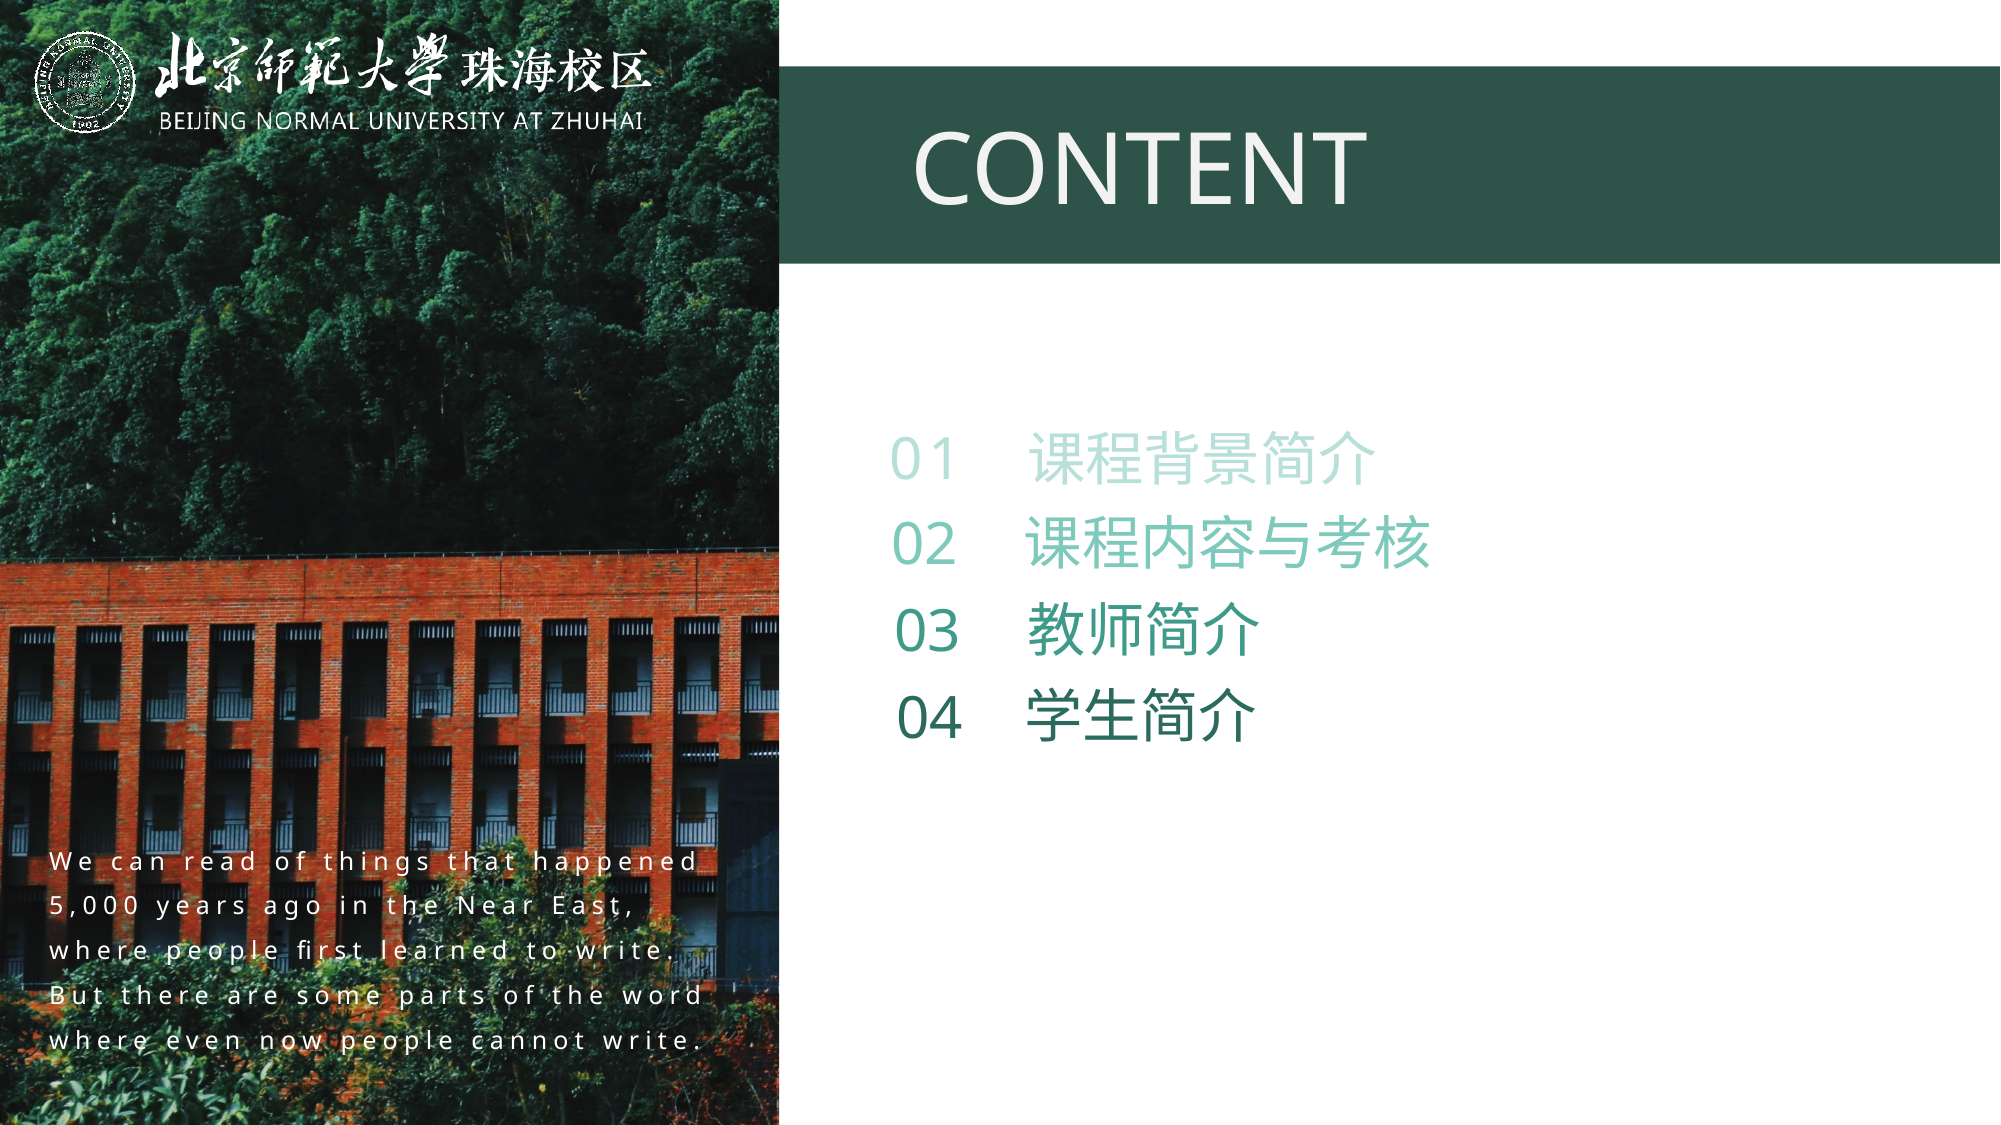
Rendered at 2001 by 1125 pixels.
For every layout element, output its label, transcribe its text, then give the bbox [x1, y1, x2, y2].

text_box [780, 65, 2000, 265]
text_box CONTENT [896, 96, 1384, 232]
picture [0, 0, 780, 1125]
text_box 课程背景简介 [1012, 414, 1392, 498]
text_box 02 [876, 499, 973, 584]
text_box 03 [879, 585, 976, 671]
text_box 学生简介 [1009, 672, 1273, 757]
text_box 教师简介 [1013, 585, 1276, 671]
text_box 04 [881, 672, 978, 758]
text_box 课程内容与考核 [1009, 498, 1447, 584]
text_box 01 [874, 413, 978, 499]
